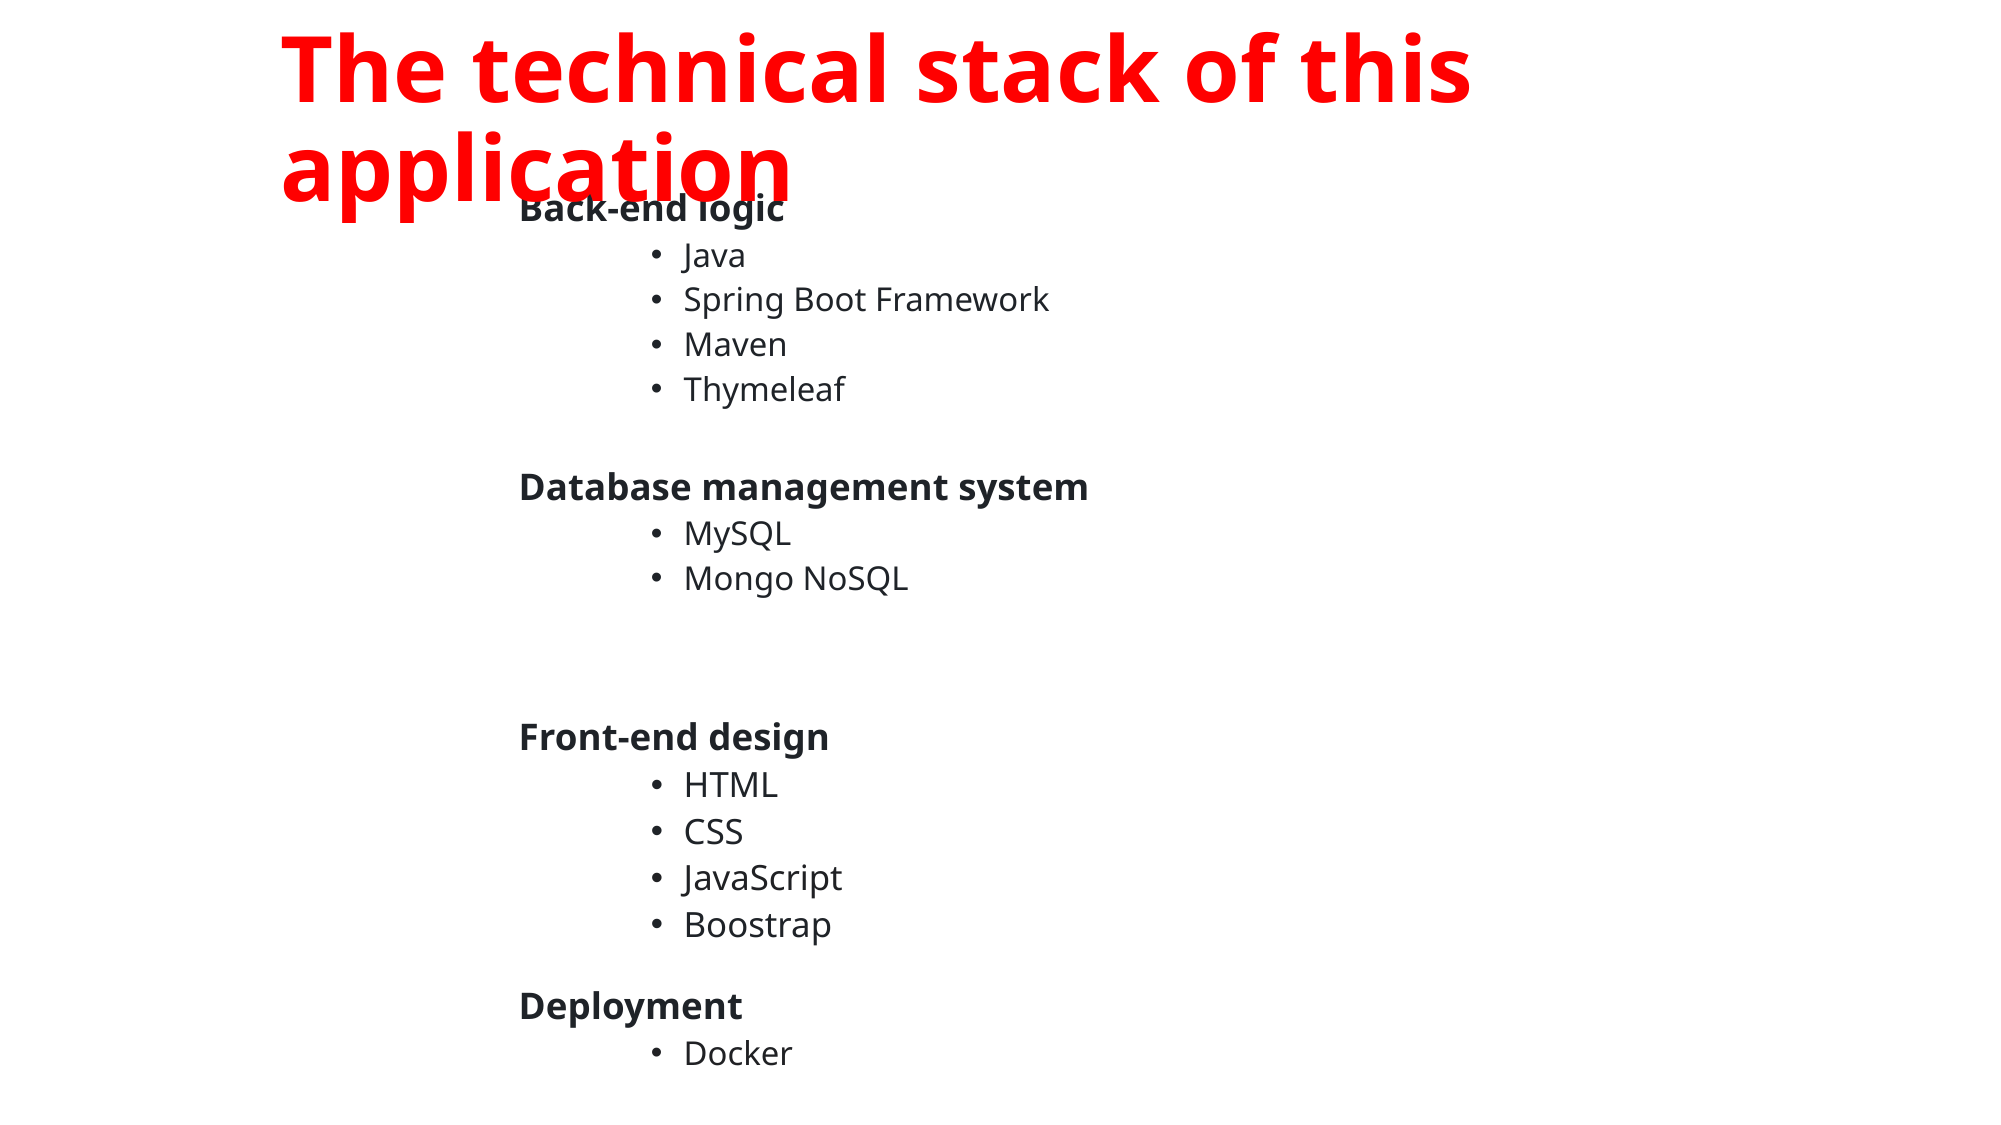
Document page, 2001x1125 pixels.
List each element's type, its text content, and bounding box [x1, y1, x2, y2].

list Back-end logic Java Spring Boot Framework Maven Thymeleaf Database management system MySQL Mongo NoSQL Front-end design HTML CSS JavaScript Boostrap Deployment Docker [503, 211, 1403, 1081]
title The technical stack of this application [265, 33, 1749, 211]
